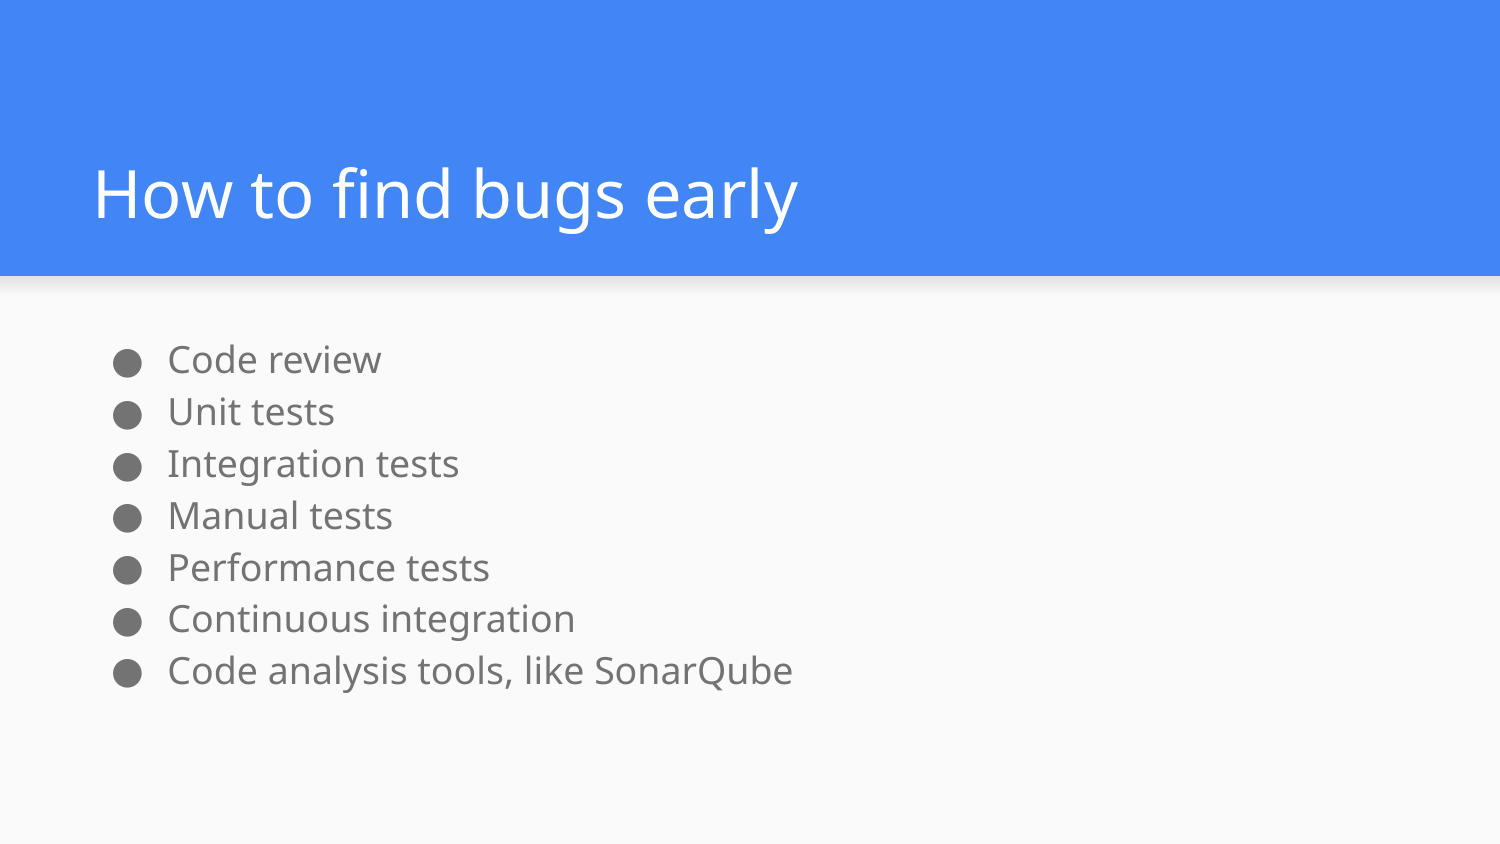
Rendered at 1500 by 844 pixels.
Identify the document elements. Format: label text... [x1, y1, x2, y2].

title How to find bugs early [77, 121, 1427, 248]
list Code review Unit tests Integration tests Manual tests Performance tests Continuous integration Code analysis tools, like SonarQube [77, 314, 1427, 760]
